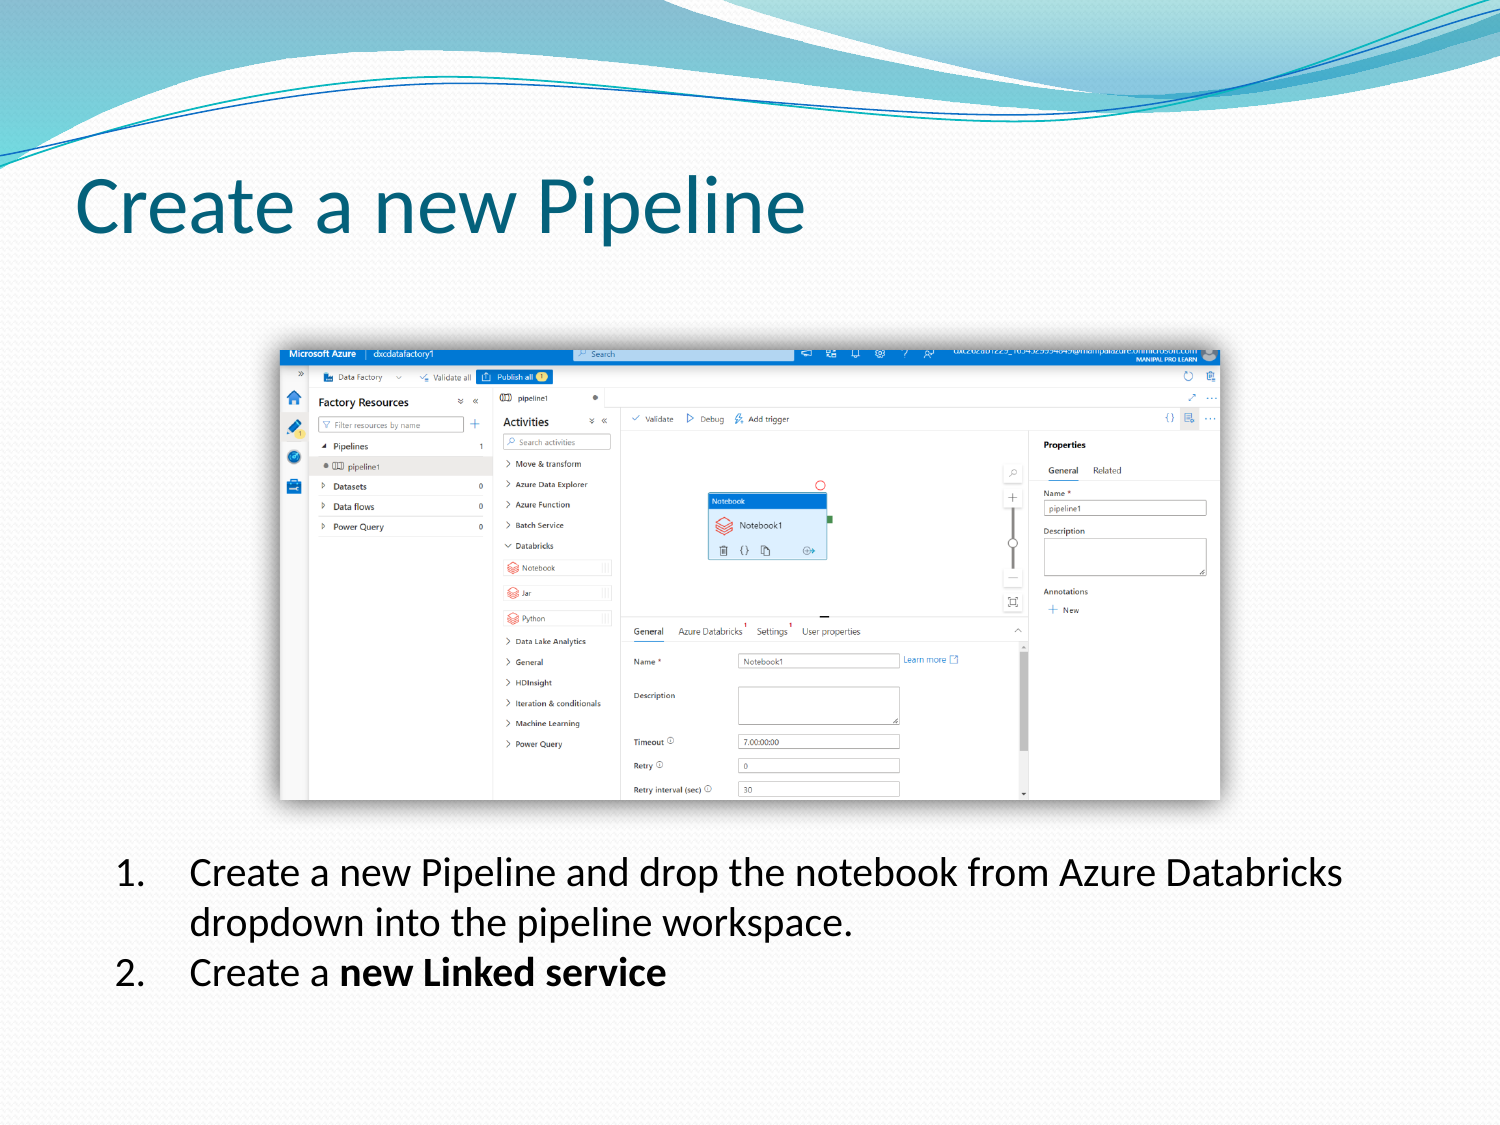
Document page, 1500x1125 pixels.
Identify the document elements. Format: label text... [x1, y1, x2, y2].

picture [279, 349, 1221, 801]
title Create a new Pipeline [75, 137, 1438, 250]
text_box Create a new Pipeline and drop the notebook from Azure Databricks dropdown into the pipeline workspace. Create a new Linked service [99, 837, 1450, 1063]
